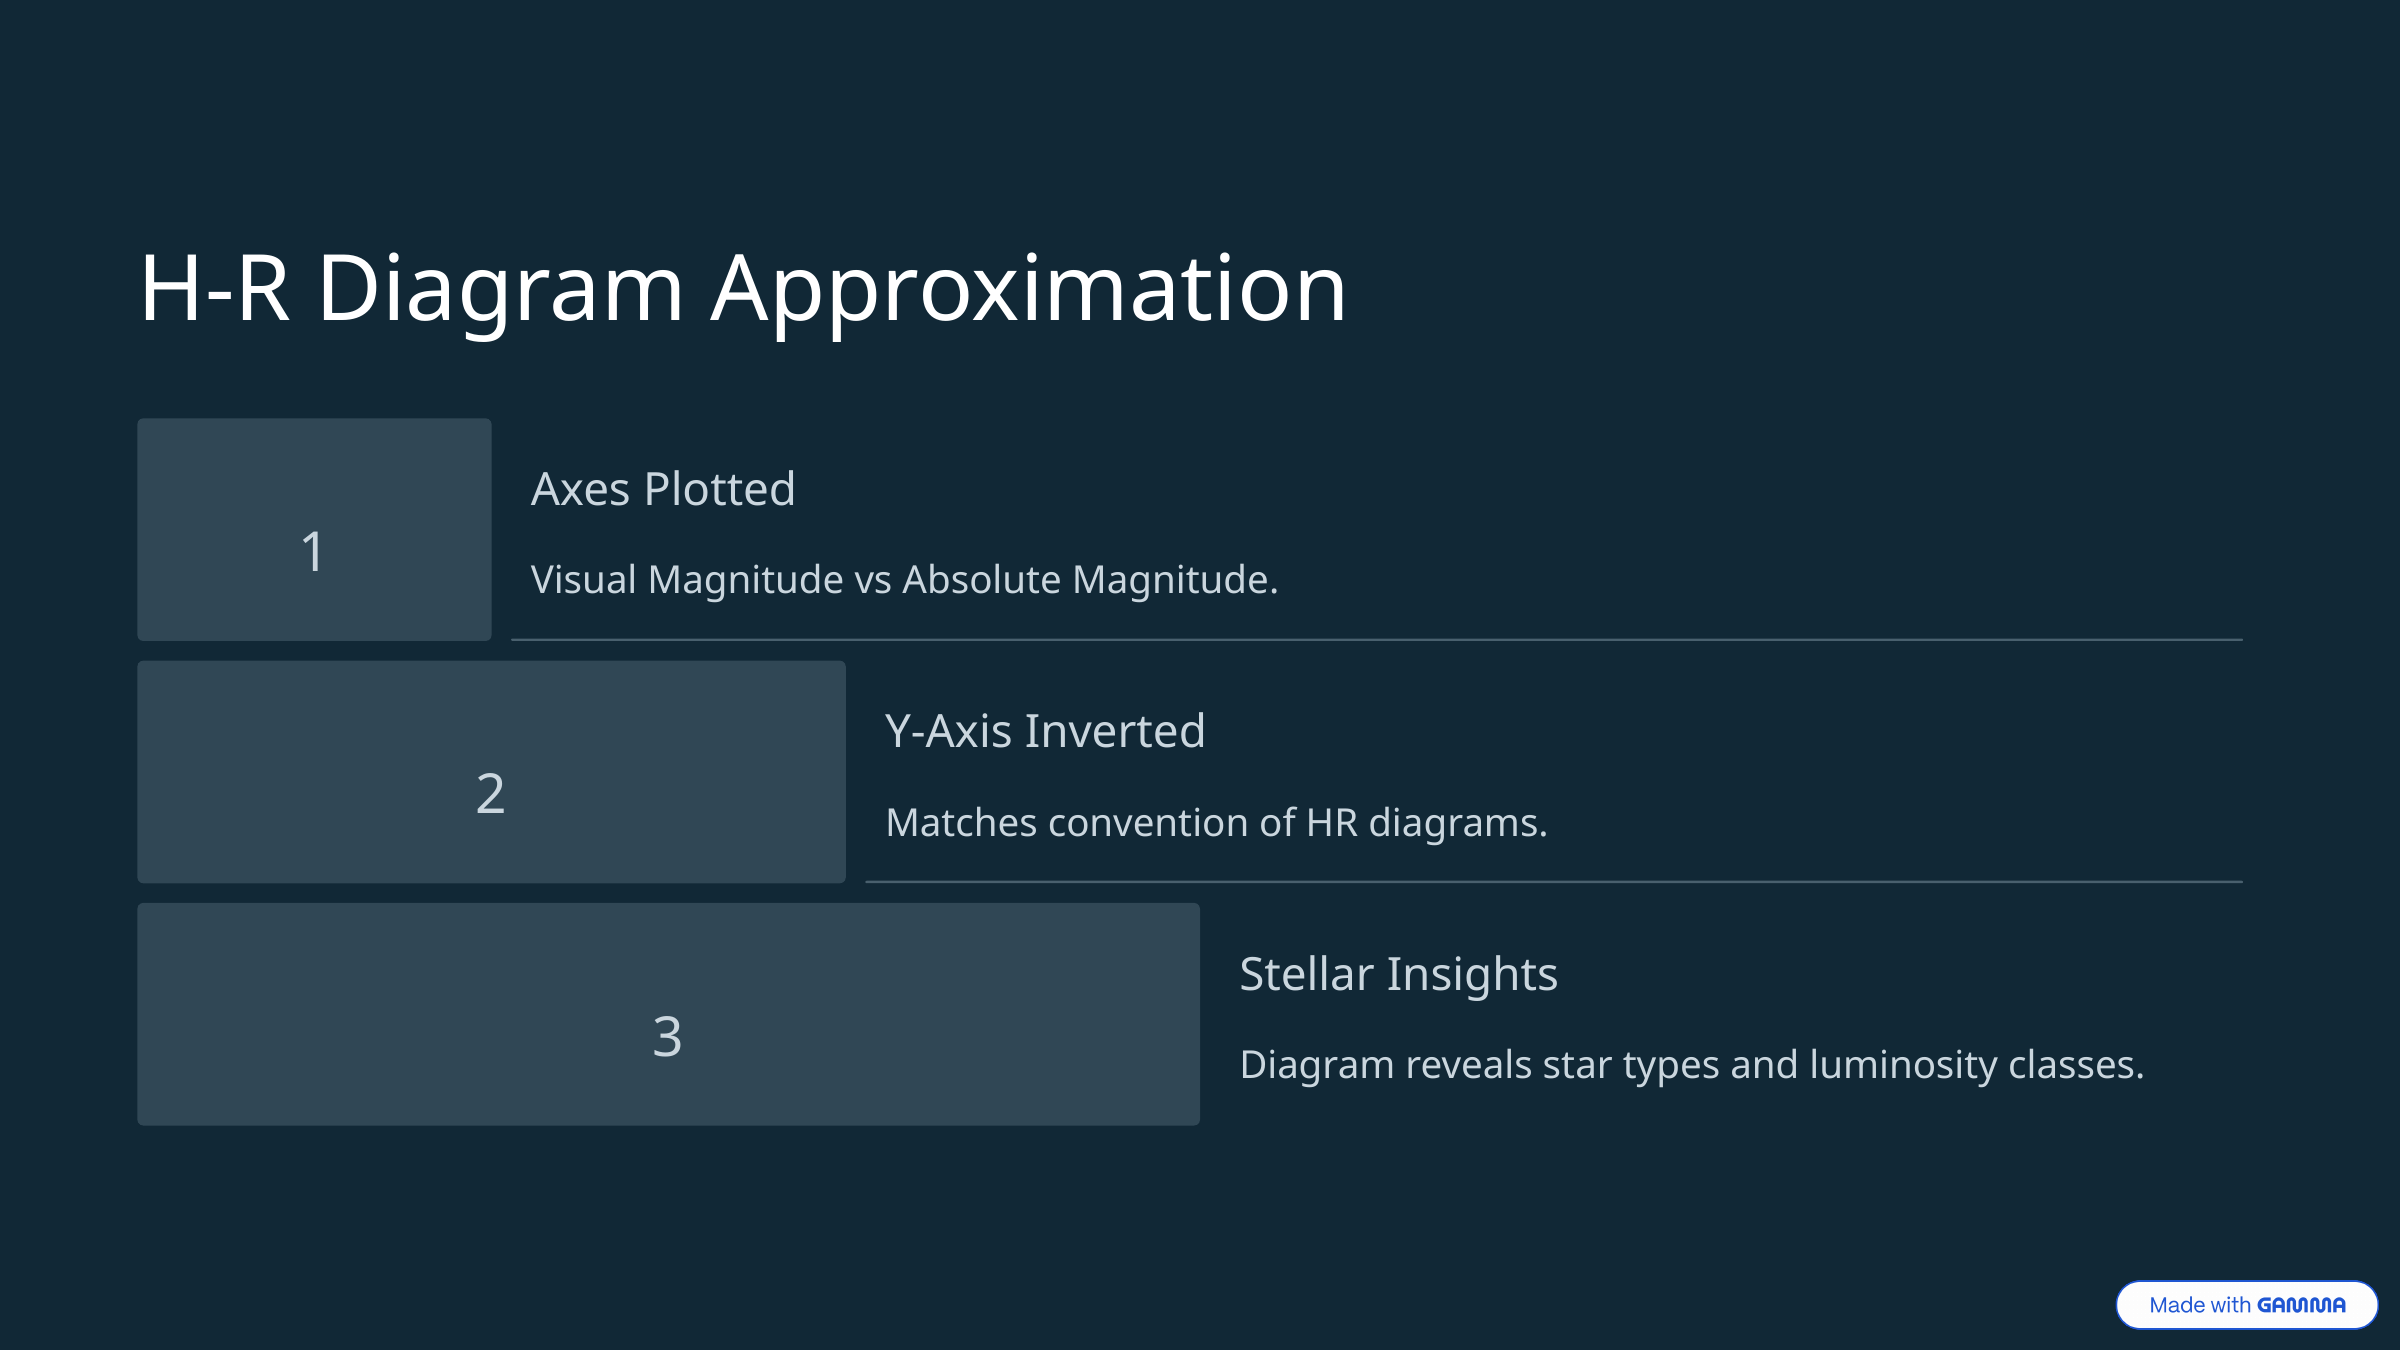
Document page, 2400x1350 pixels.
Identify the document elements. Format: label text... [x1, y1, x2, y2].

text_box Diagram reveals star types and luminosity classes. [1239, 1023, 2060, 1087]
picture [2106, 1271, 2389, 1339]
text_box Visual Magnitude vs Absolute Magnitude. [530, 538, 1208, 602]
text_box [137, 418, 492, 641]
text_box Y-Axis Inverted [885, 699, 1347, 758]
text_box [137, 660, 846, 884]
text_box 2 [463, 737, 520, 807]
text_box Axes Plotted [530, 457, 993, 516]
text_box [137, 902, 1201, 1126]
text_box Matches convention of HR diagrams. [885, 781, 1490, 844]
text_box 1 [286, 495, 343, 565]
text_box 3 [641, 979, 697, 1049]
text_box H-R Diagram Approximation [137, 224, 1670, 340]
text_box [865, 880, 2243, 884]
text_box Stellar Insights [1239, 942, 1702, 1000]
